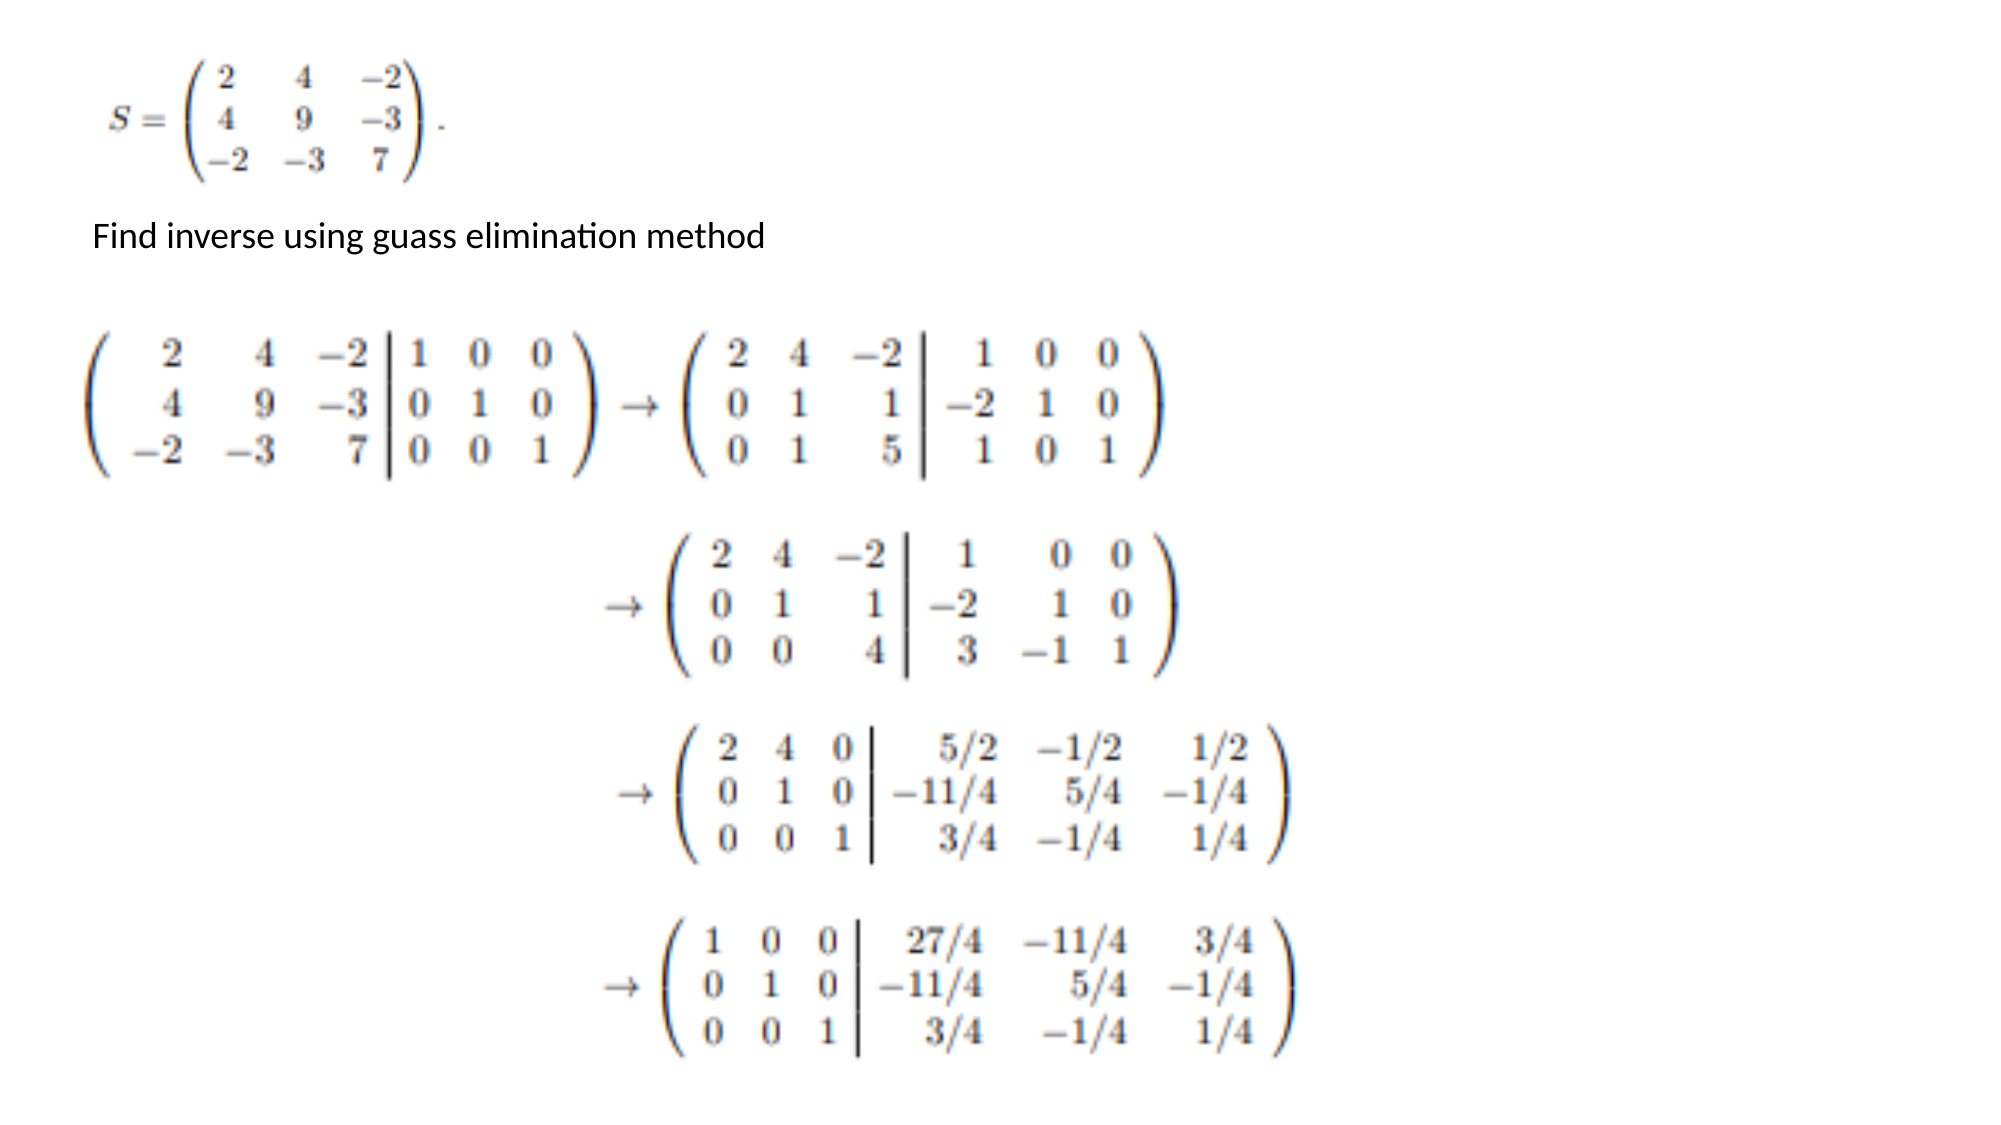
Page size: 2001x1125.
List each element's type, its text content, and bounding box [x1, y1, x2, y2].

picture [593, 721, 1302, 883]
text_box Find inverse using guass elimination method [77, 203, 782, 264]
picture [71, 36, 463, 204]
picture [593, 526, 1187, 694]
picture [71, 289, 1187, 493]
picture [597, 914, 1302, 1075]
